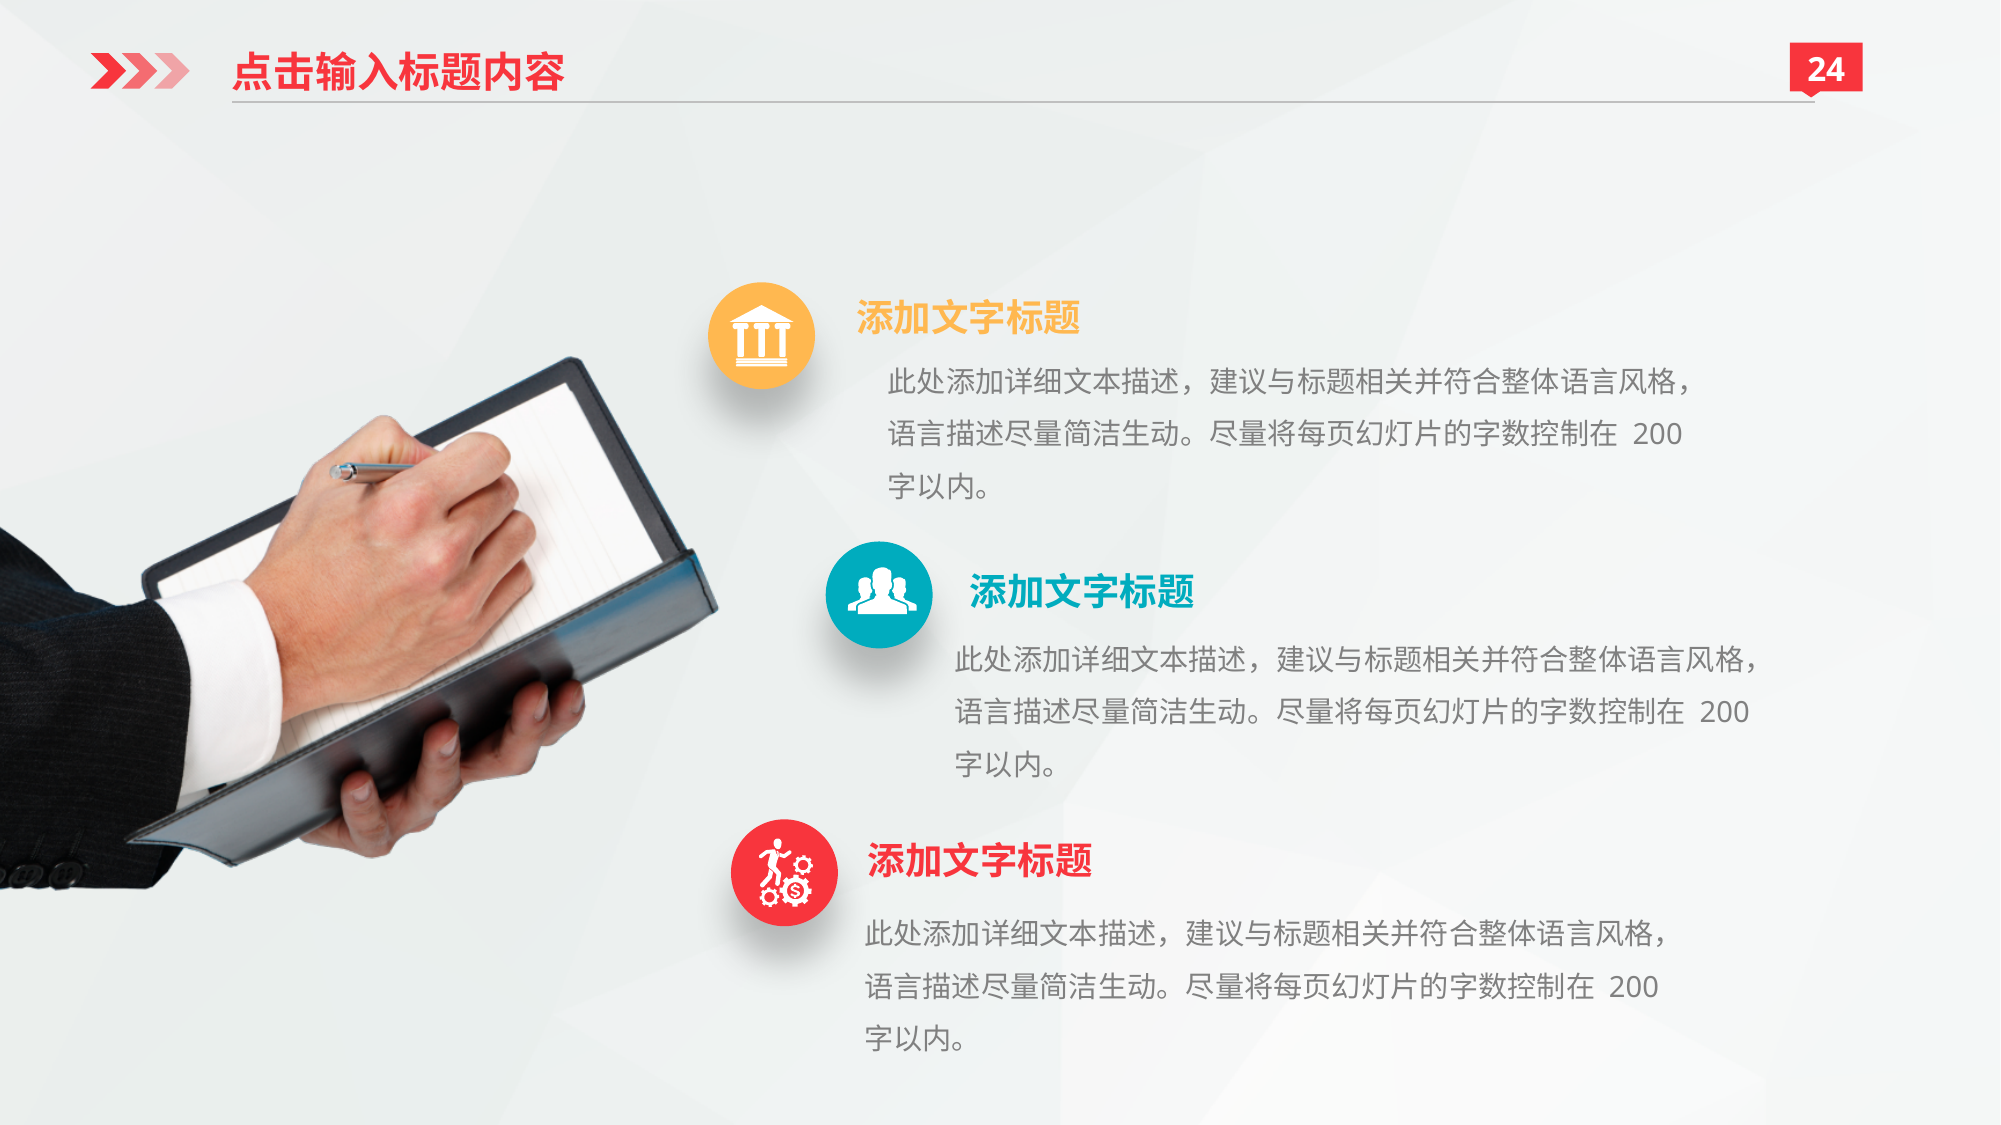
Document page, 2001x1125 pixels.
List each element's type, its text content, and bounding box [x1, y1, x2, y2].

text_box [852, 824, 1691, 1032]
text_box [840, 282, 1691, 480]
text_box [825, 541, 933, 649]
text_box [707, 282, 816, 390]
picture [0, 0, 2001, 1125]
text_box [954, 555, 1760, 758]
text_box [1802, 94, 1821, 100]
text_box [730, 819, 839, 927]
text_box 24 [1789, 42, 1863, 94]
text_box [90, 52, 191, 89]
text_box 点击输入标题内容 [220, 39, 587, 102]
